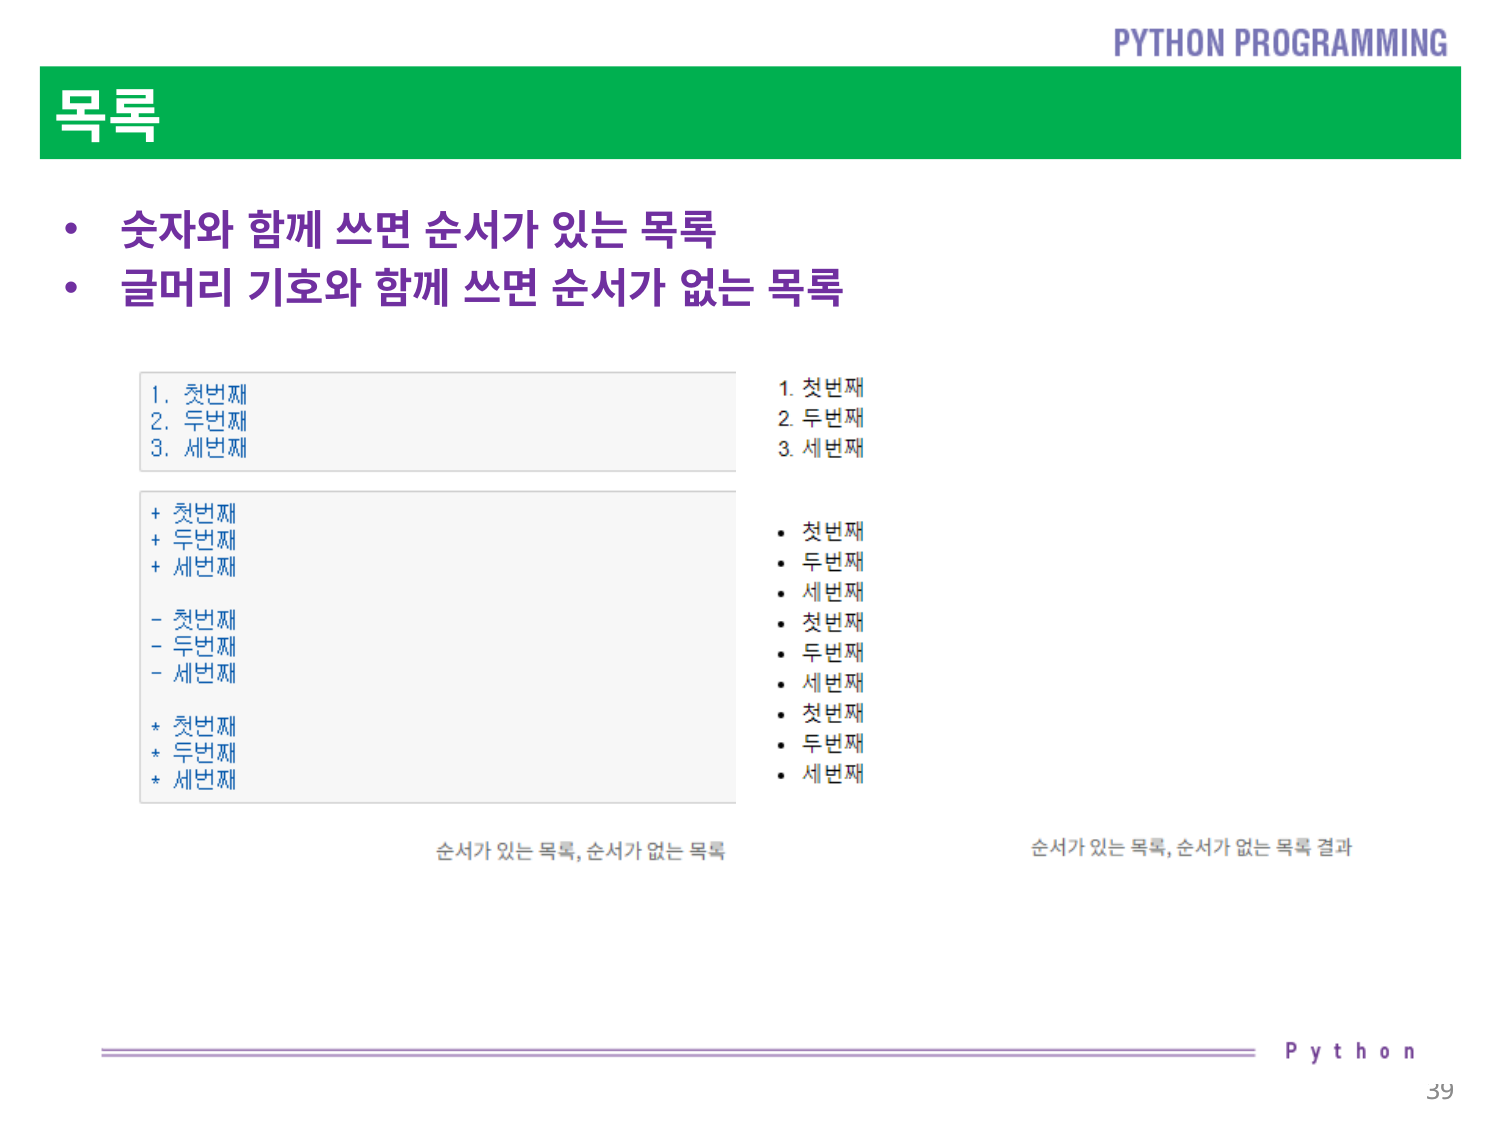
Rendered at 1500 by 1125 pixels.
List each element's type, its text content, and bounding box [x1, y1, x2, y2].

picture [754, 361, 1369, 876]
picture [1106, 13, 1462, 66]
picture [126, 361, 736, 876]
title 목록 [39, 76, 1444, 152]
slide_number 39 [1119, 1071, 1470, 1112]
picture [18, 1020, 1483, 1084]
list 숫자와 함께 쓰면 순서가 있는 목록 글머리 기호와 함께 쓰면 순서가 없는 목록 [48, 195, 1461, 1041]
